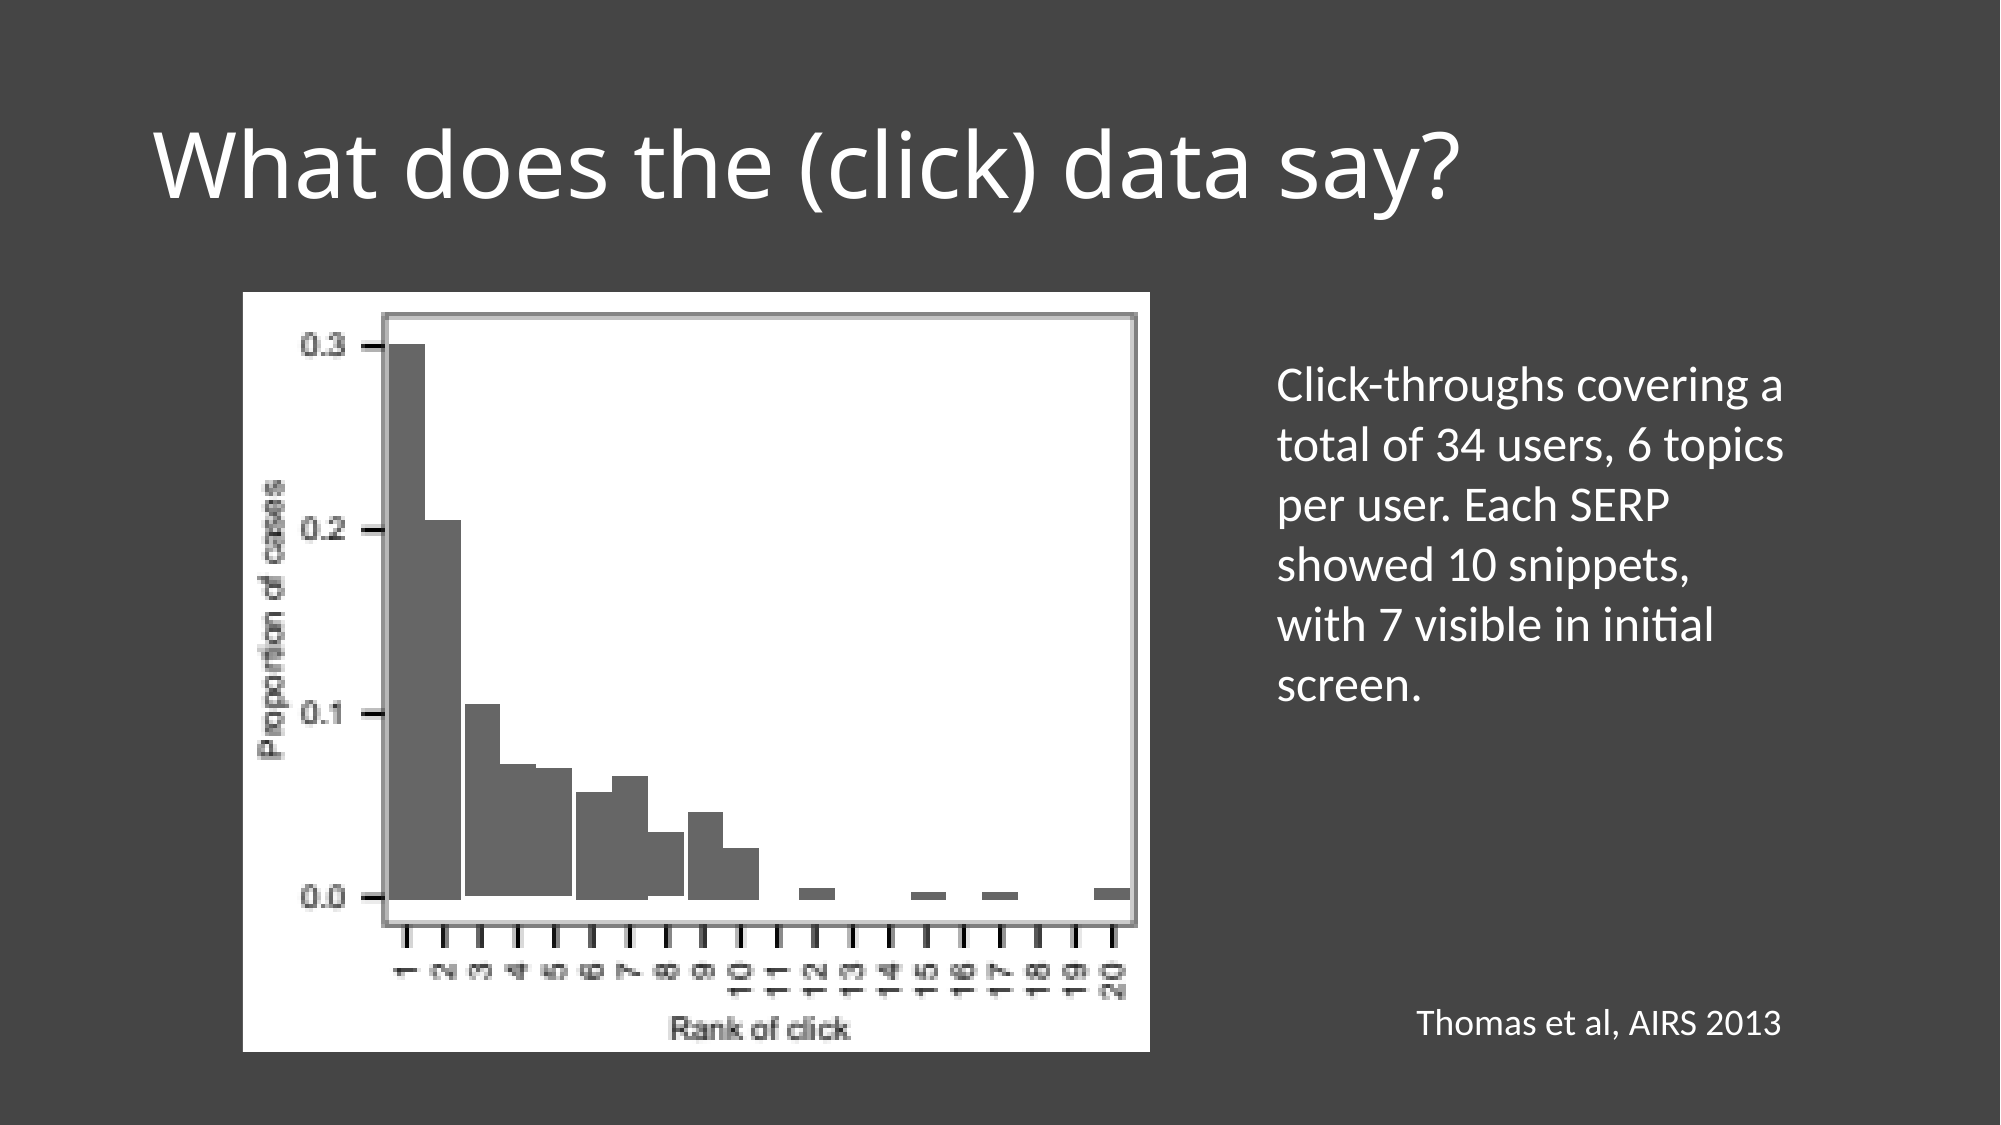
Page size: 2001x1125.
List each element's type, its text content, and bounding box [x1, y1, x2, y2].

title What does the (click) data say? [137, 59, 1863, 278]
picture [242, 292, 1150, 1052]
text_box Click-throughs covering a total of 34 users, 6 topics per user. Each SERP showed 10 snippets, with 7 visible in initial screen. [1261, 343, 1800, 719]
text_box Thomas et al, AIRS 2013 [1401, 991, 1972, 1051]
